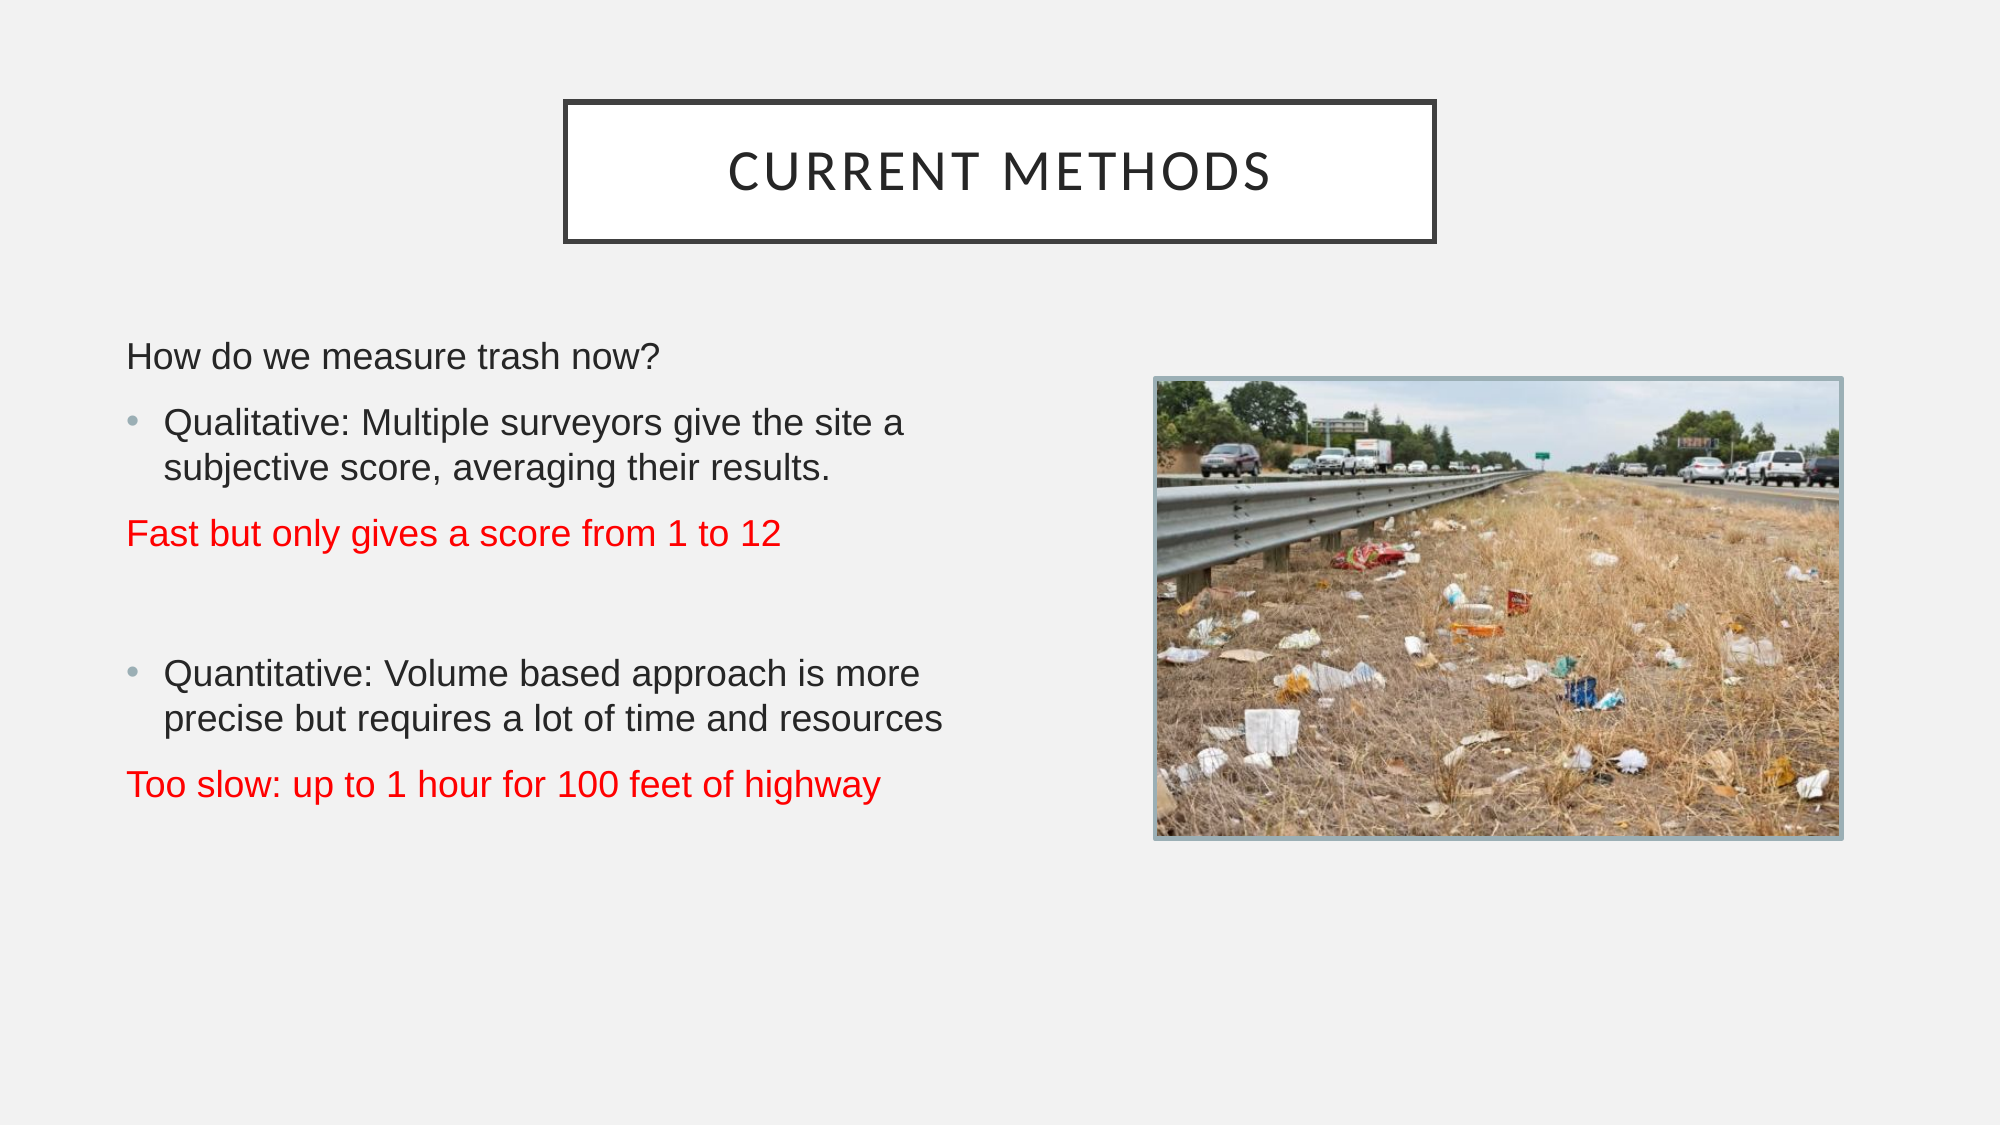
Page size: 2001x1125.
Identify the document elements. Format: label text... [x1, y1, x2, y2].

picture [1157, 380, 1840, 837]
title Current Methods [563, 99, 1437, 244]
list How do we measure trash now? Qualitative: Multiple surveyors give the site a subjective score, averaging their results. Fast but only gives a score from 1 to 12 Quantitative: Volume based approach is more precise but requires a lot of time and resources Too slow: up to 1 hour for 100 feet of highway [111, 324, 1000, 884]
